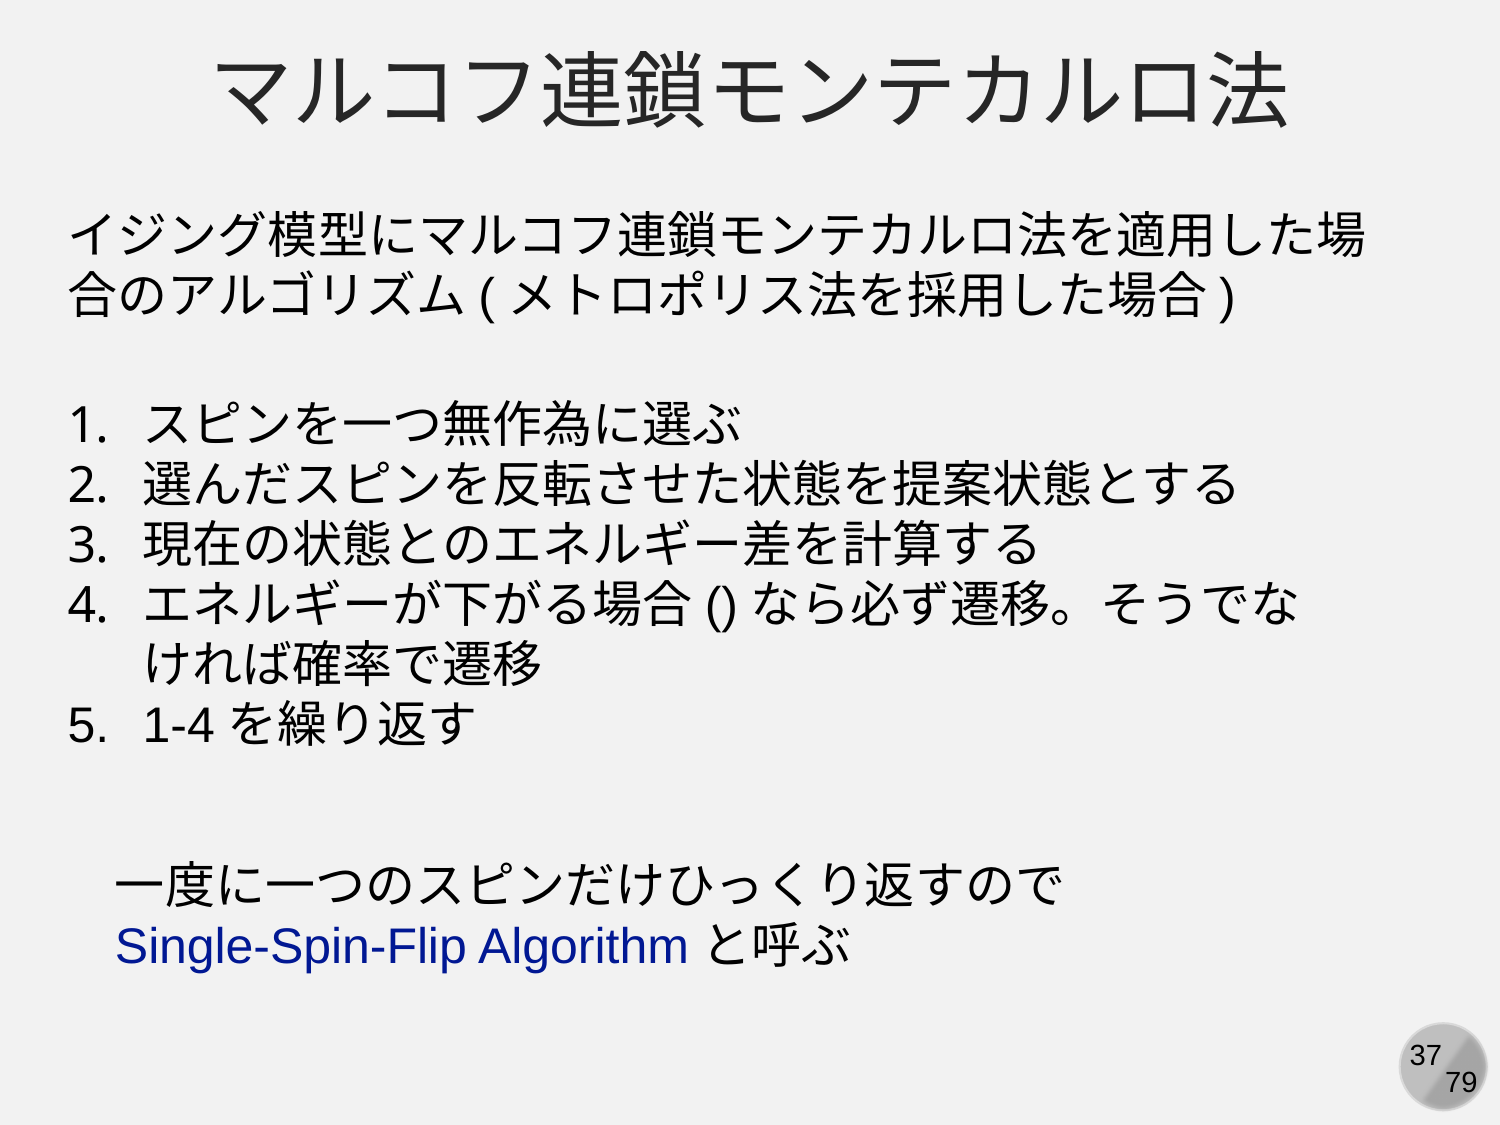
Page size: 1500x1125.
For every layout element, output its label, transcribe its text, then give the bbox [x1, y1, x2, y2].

text_box イジング模型にマルコフ連鎖モンテカルロ法を適用した場合のアルゴリズム(メトロポリス法を採用した場合) [53, 196, 1388, 331]
list マルコフ連鎖モンテカルロ法 [0, 31, 1500, 155]
text_box 一度に一つのスピンだけひっくり返すので Single-Spin-Flip Algorithmと呼ぶ [100, 845, 1152, 981]
